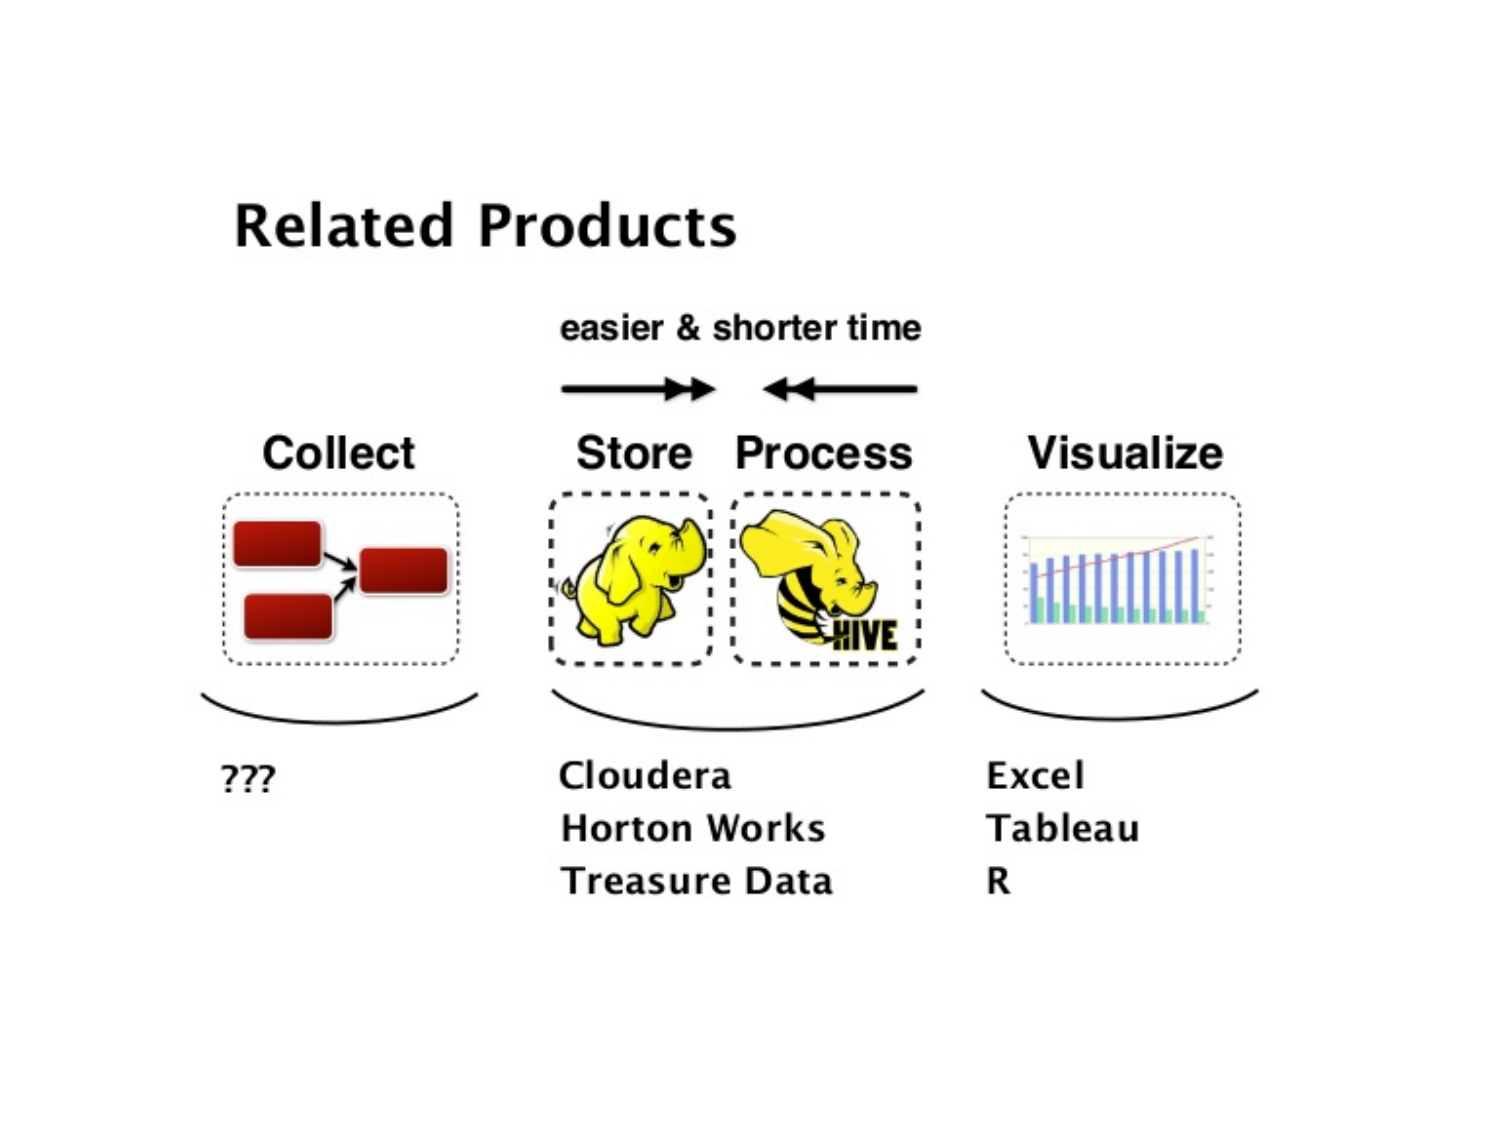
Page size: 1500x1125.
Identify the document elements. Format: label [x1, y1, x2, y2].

picture [147, 195, 1308, 907]
